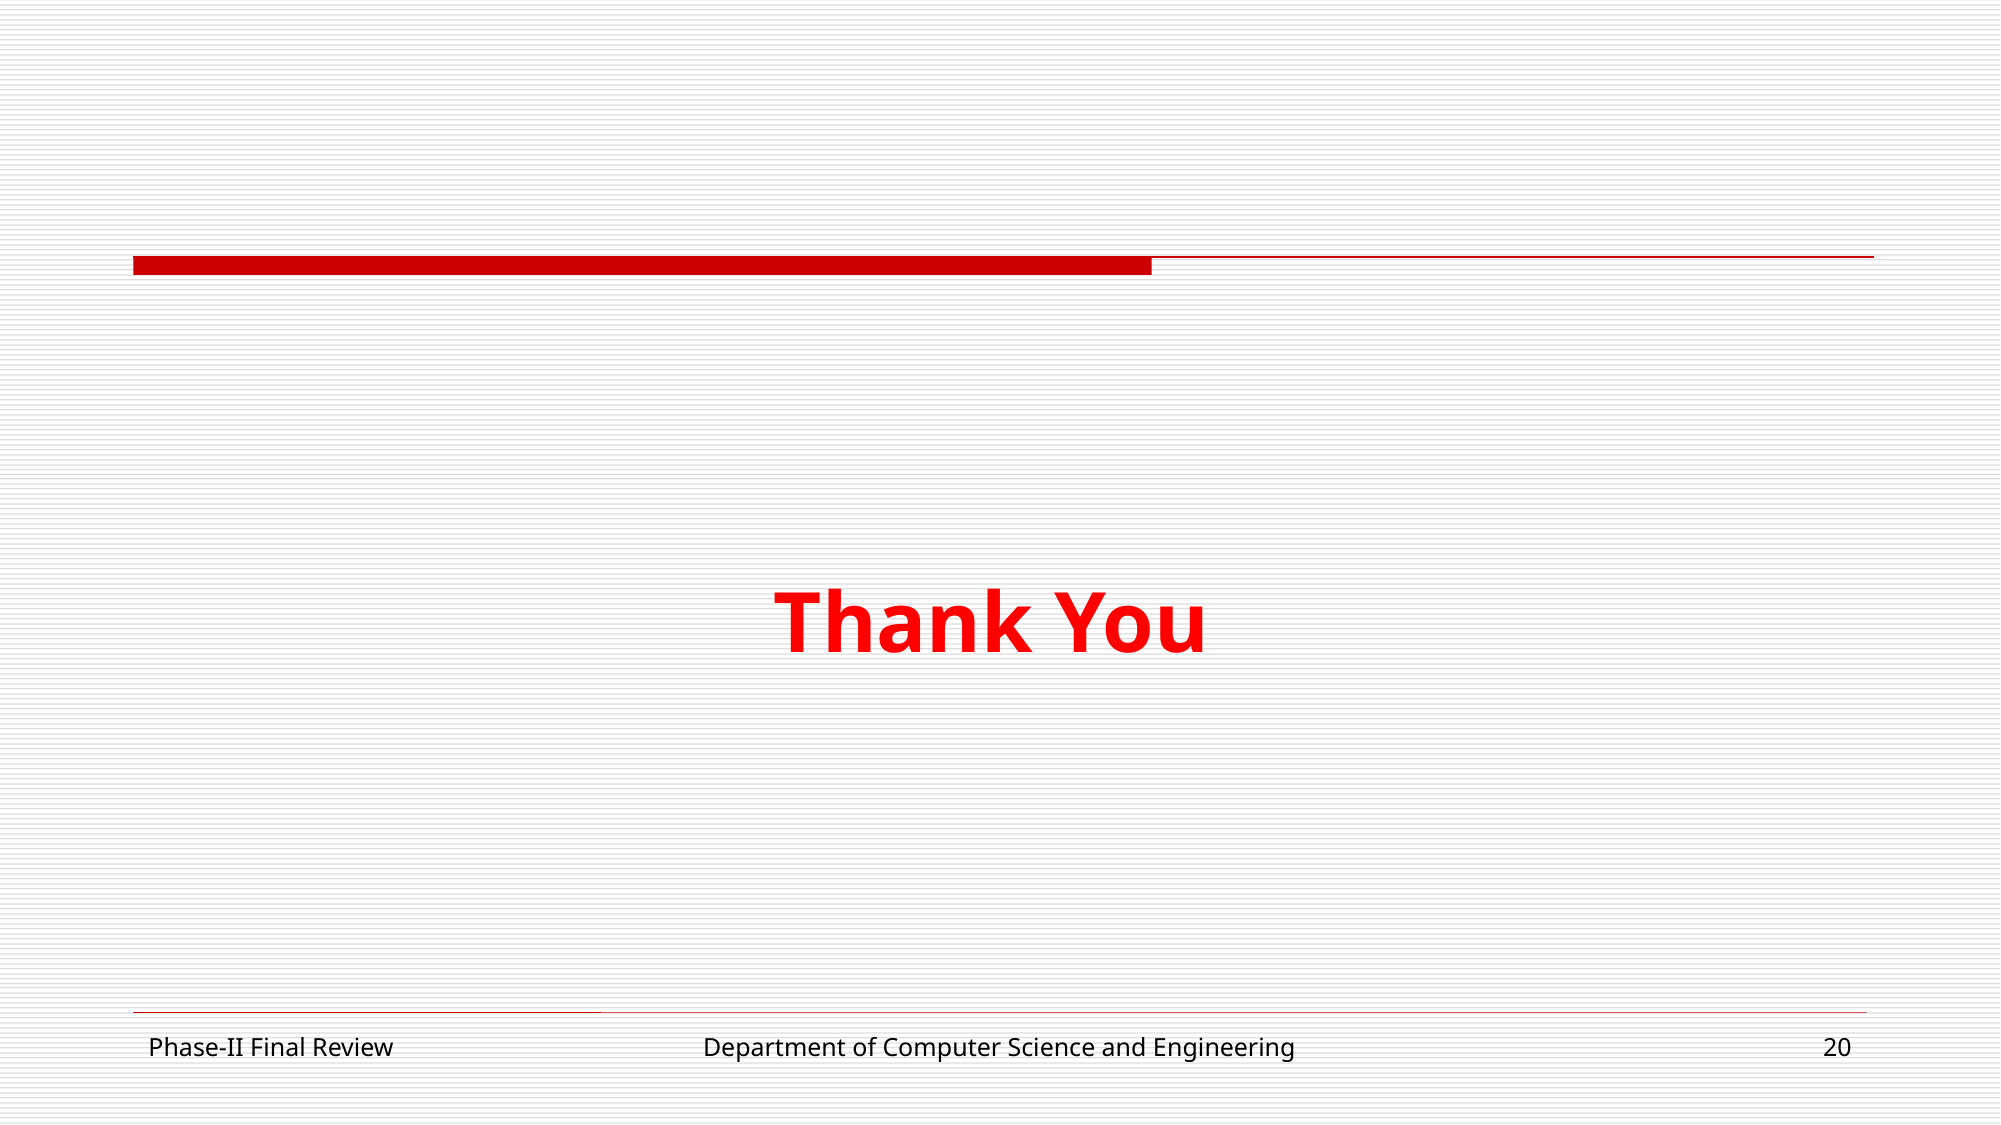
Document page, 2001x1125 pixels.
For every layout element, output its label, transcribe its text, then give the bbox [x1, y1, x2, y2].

footer Department of Computer Science and Engineering [683, 1024, 1317, 1103]
title Thank You [116, 519, 1867, 720]
picture [0, 0, 2001, 1125]
slide_number Phase-II Final Review [133, 1024, 567, 1103]
slide_number 20 [1433, 1024, 1867, 1103]
